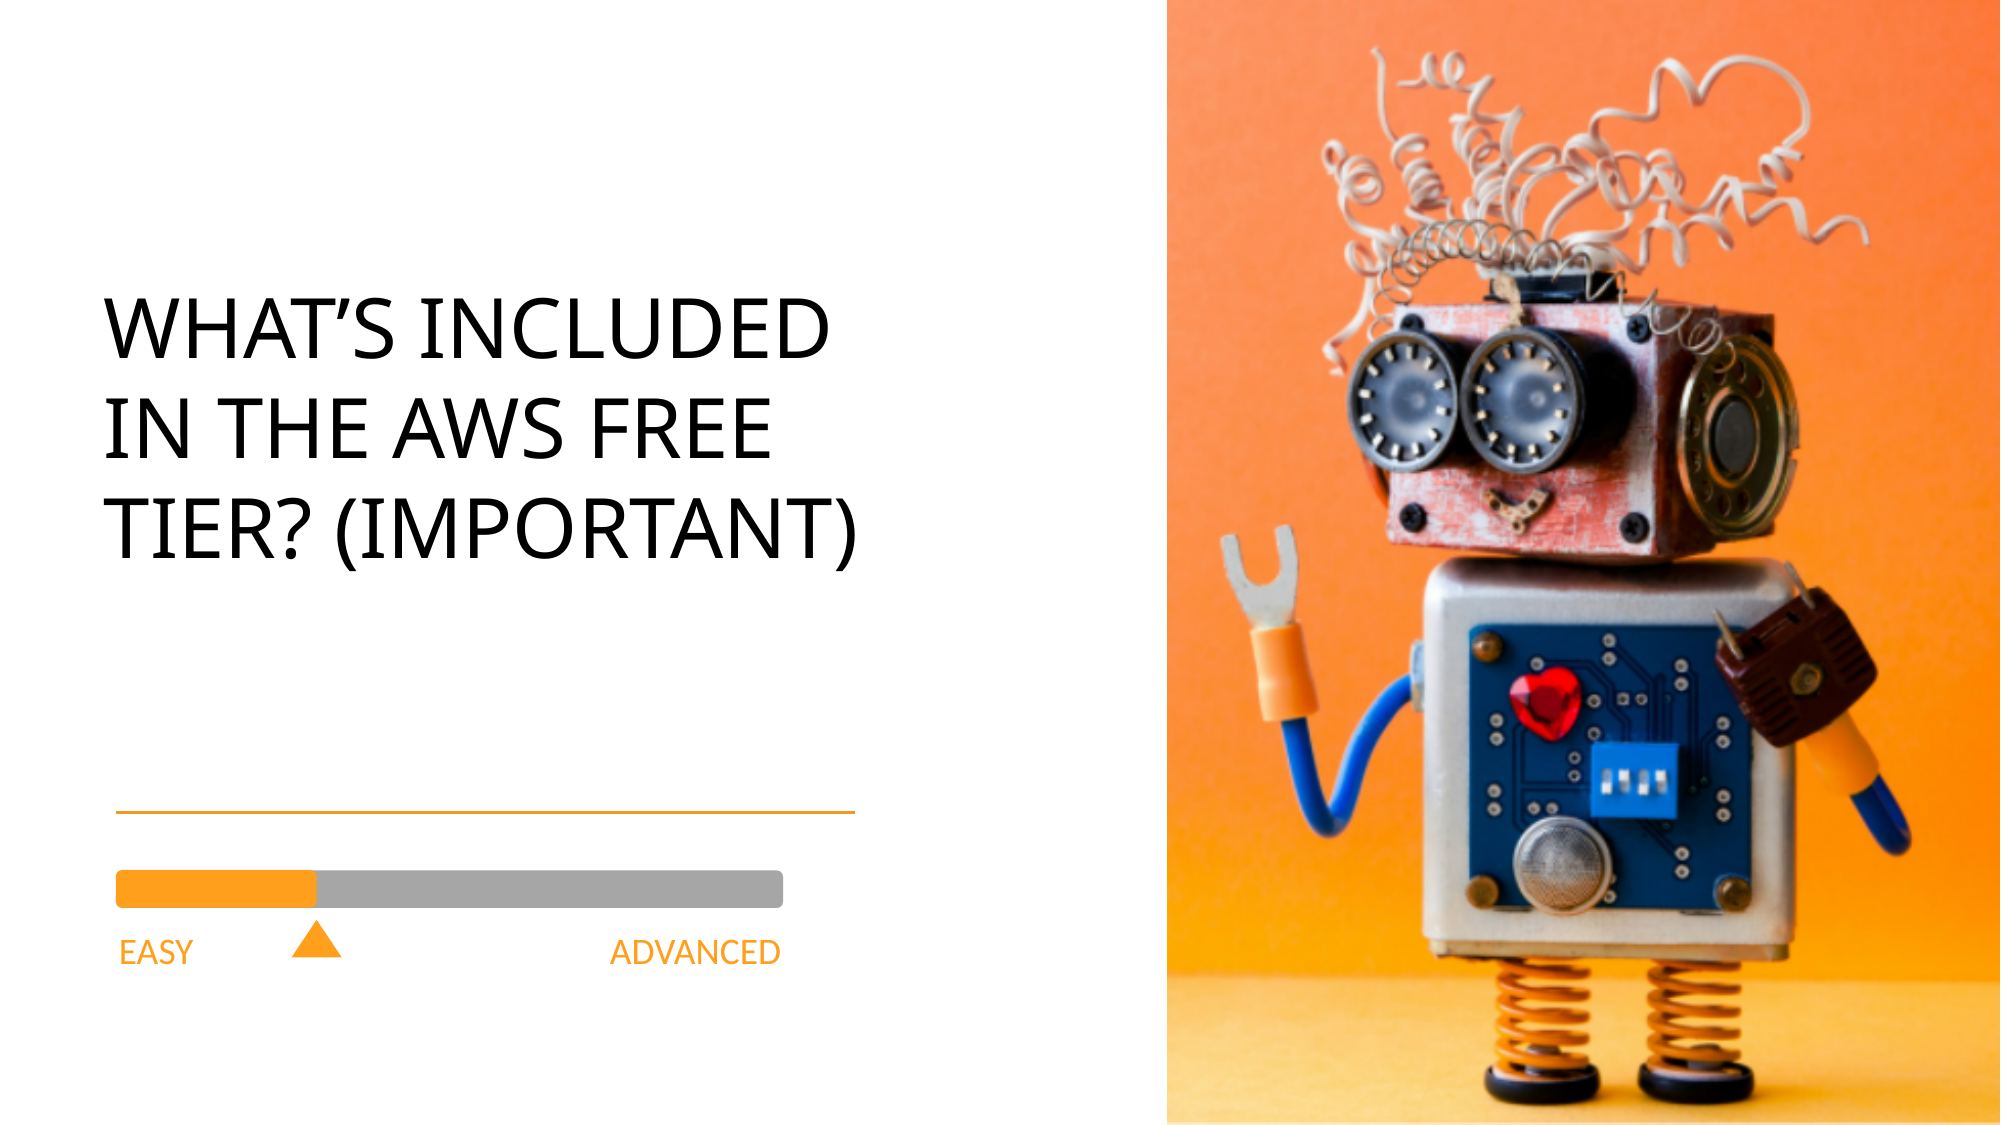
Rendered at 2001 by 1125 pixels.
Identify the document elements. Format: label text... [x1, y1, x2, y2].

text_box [89, 95, 922, 812]
text_box ADVANCED [595, 919, 797, 980]
text_box [122, 869, 785, 910]
text_box [114, 868, 318, 909]
picture [1167, 0, 2000, 1125]
text_box EASY [103, 919, 209, 980]
text_box [289, 917, 344, 959]
